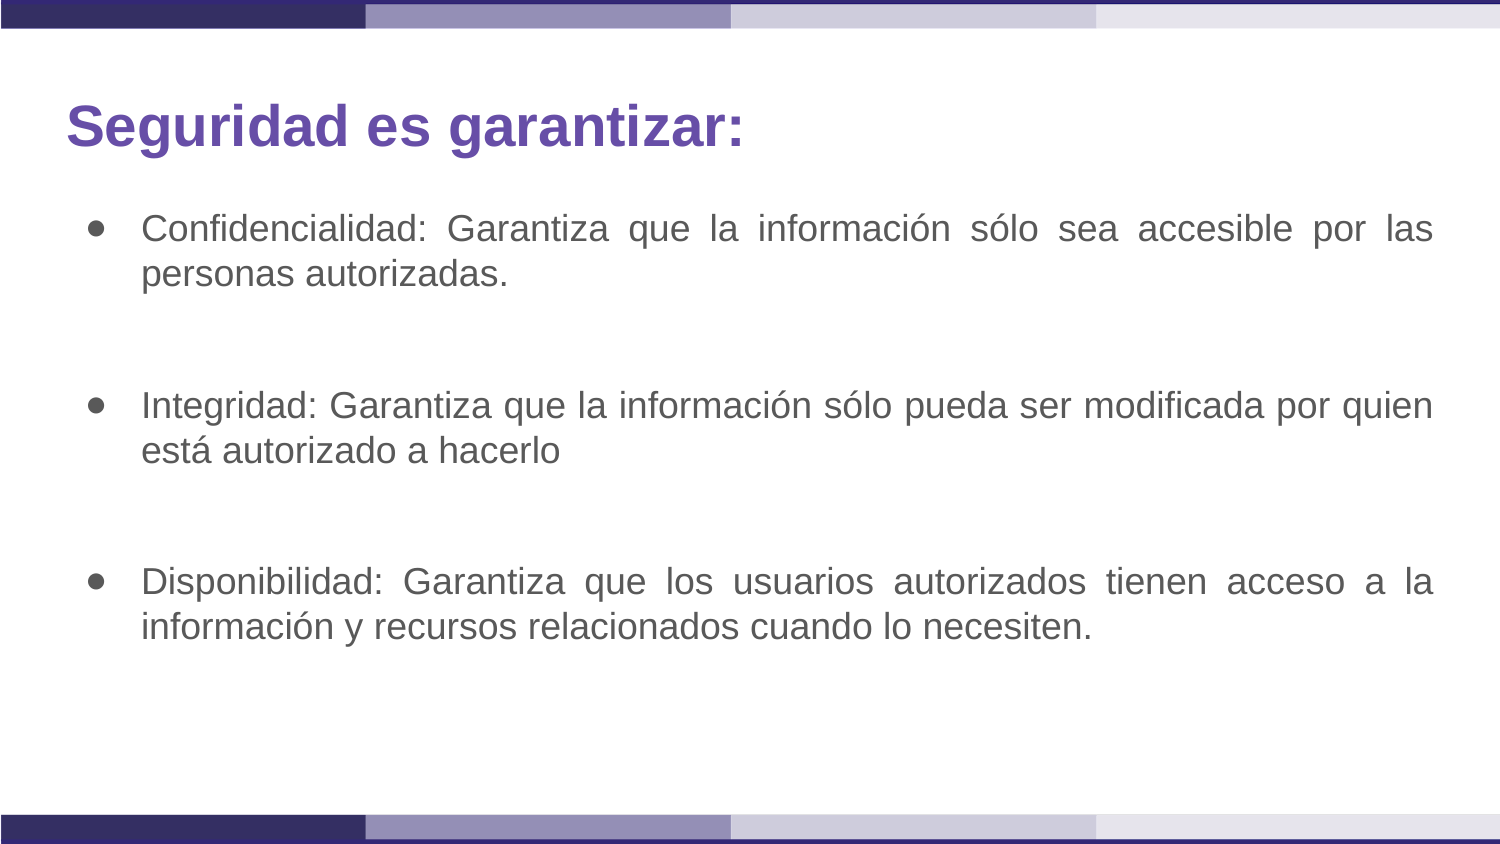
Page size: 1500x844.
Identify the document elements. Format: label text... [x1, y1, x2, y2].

list Confidencialidad: Garantiza que la información sólo sea accesible por las personas autorizadas. Integridad: Garantiza que la información sólo pueda ser modificada por quien está autorizado a hacerlo Disponibilidad: Garantiza que los usuarios autorizados tienen acceso a la información y recursos relacionados cuando lo necesiten. [51, 189, 1449, 750]
picture [0, 0, 1500, 844]
title Seguridad es garantizar: [51, 72, 1449, 167]
